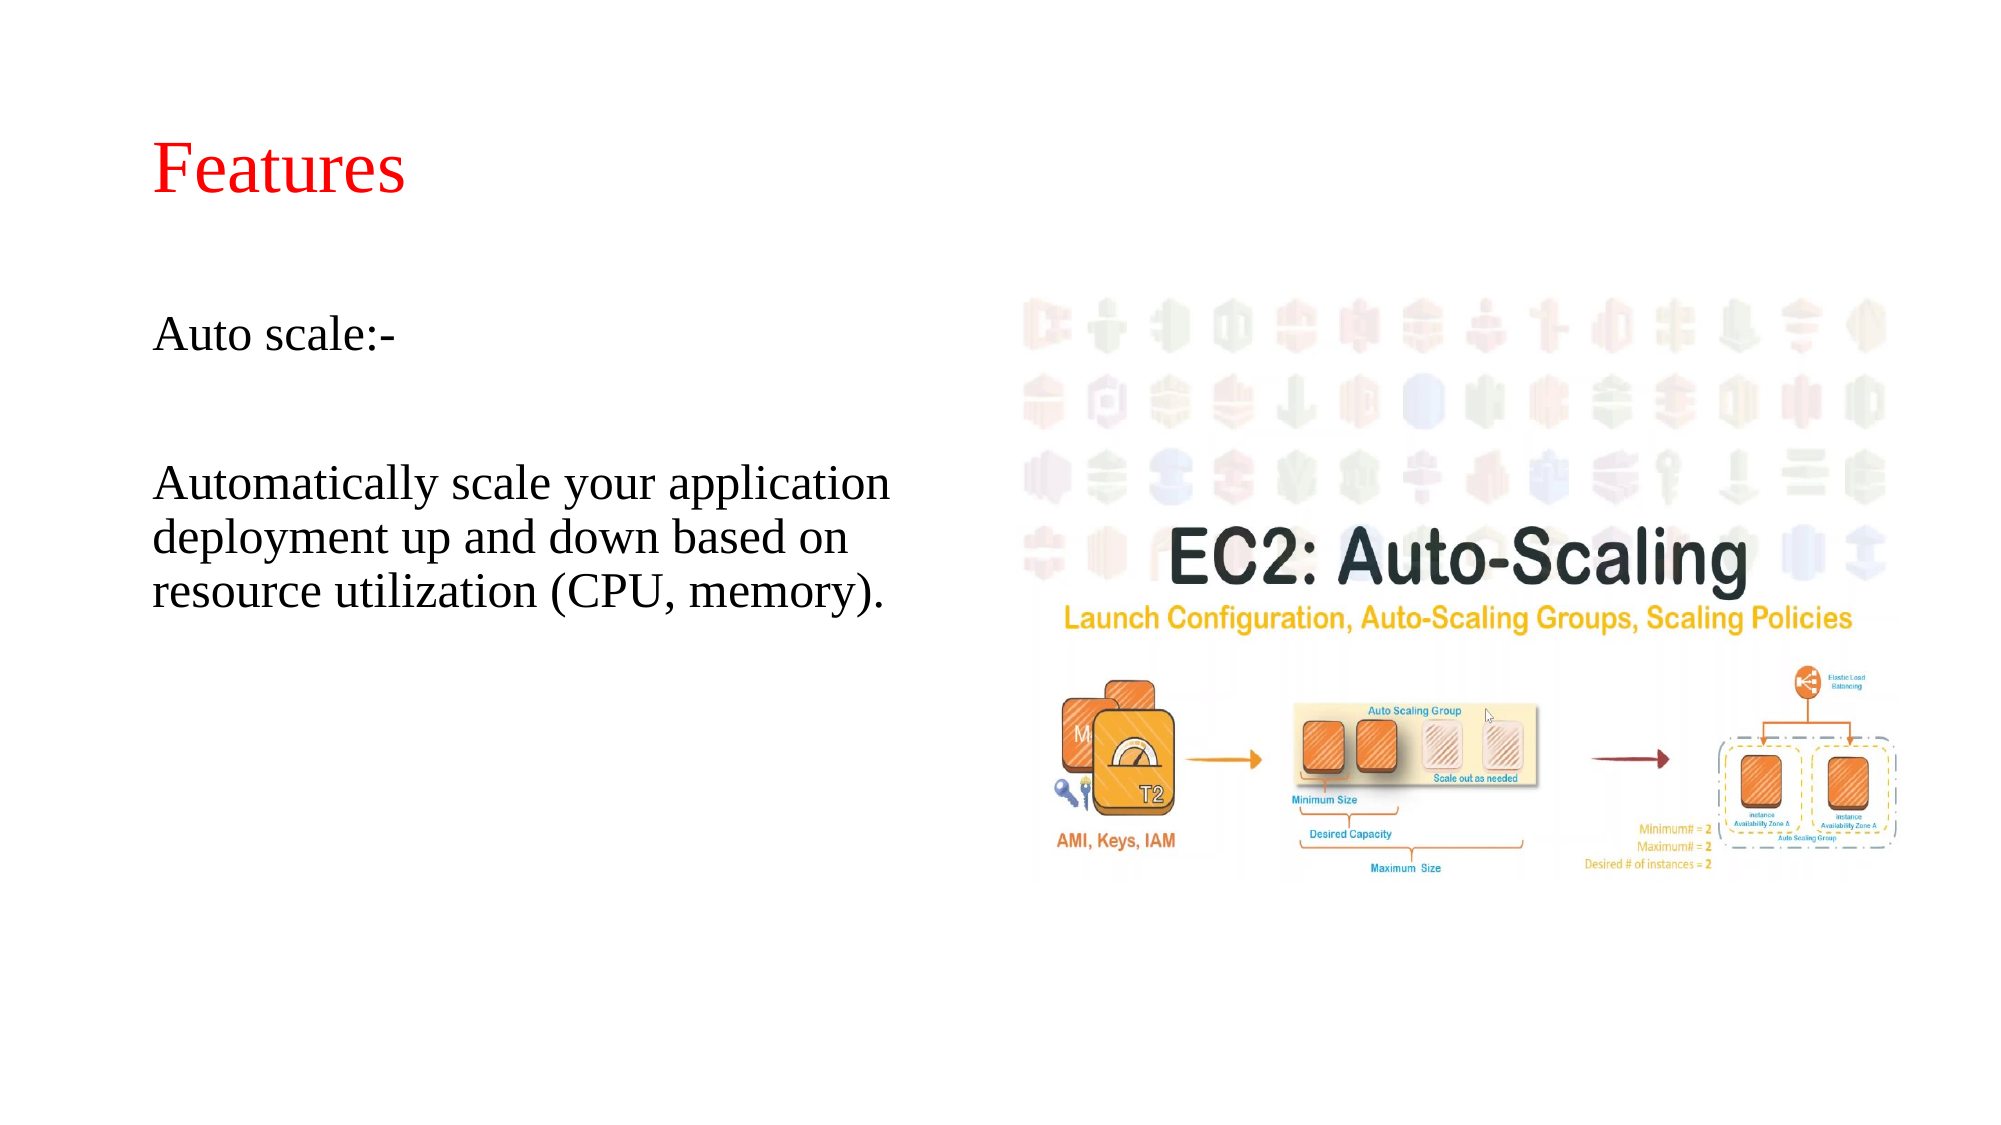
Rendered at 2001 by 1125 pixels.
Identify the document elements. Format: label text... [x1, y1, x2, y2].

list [1016, 288, 1900, 883]
list Auto scale:- Automatically scale your application deployment up and down based on resource utilization (CPU, memory). [137, 299, 988, 1014]
title Features [137, 59, 1863, 278]
